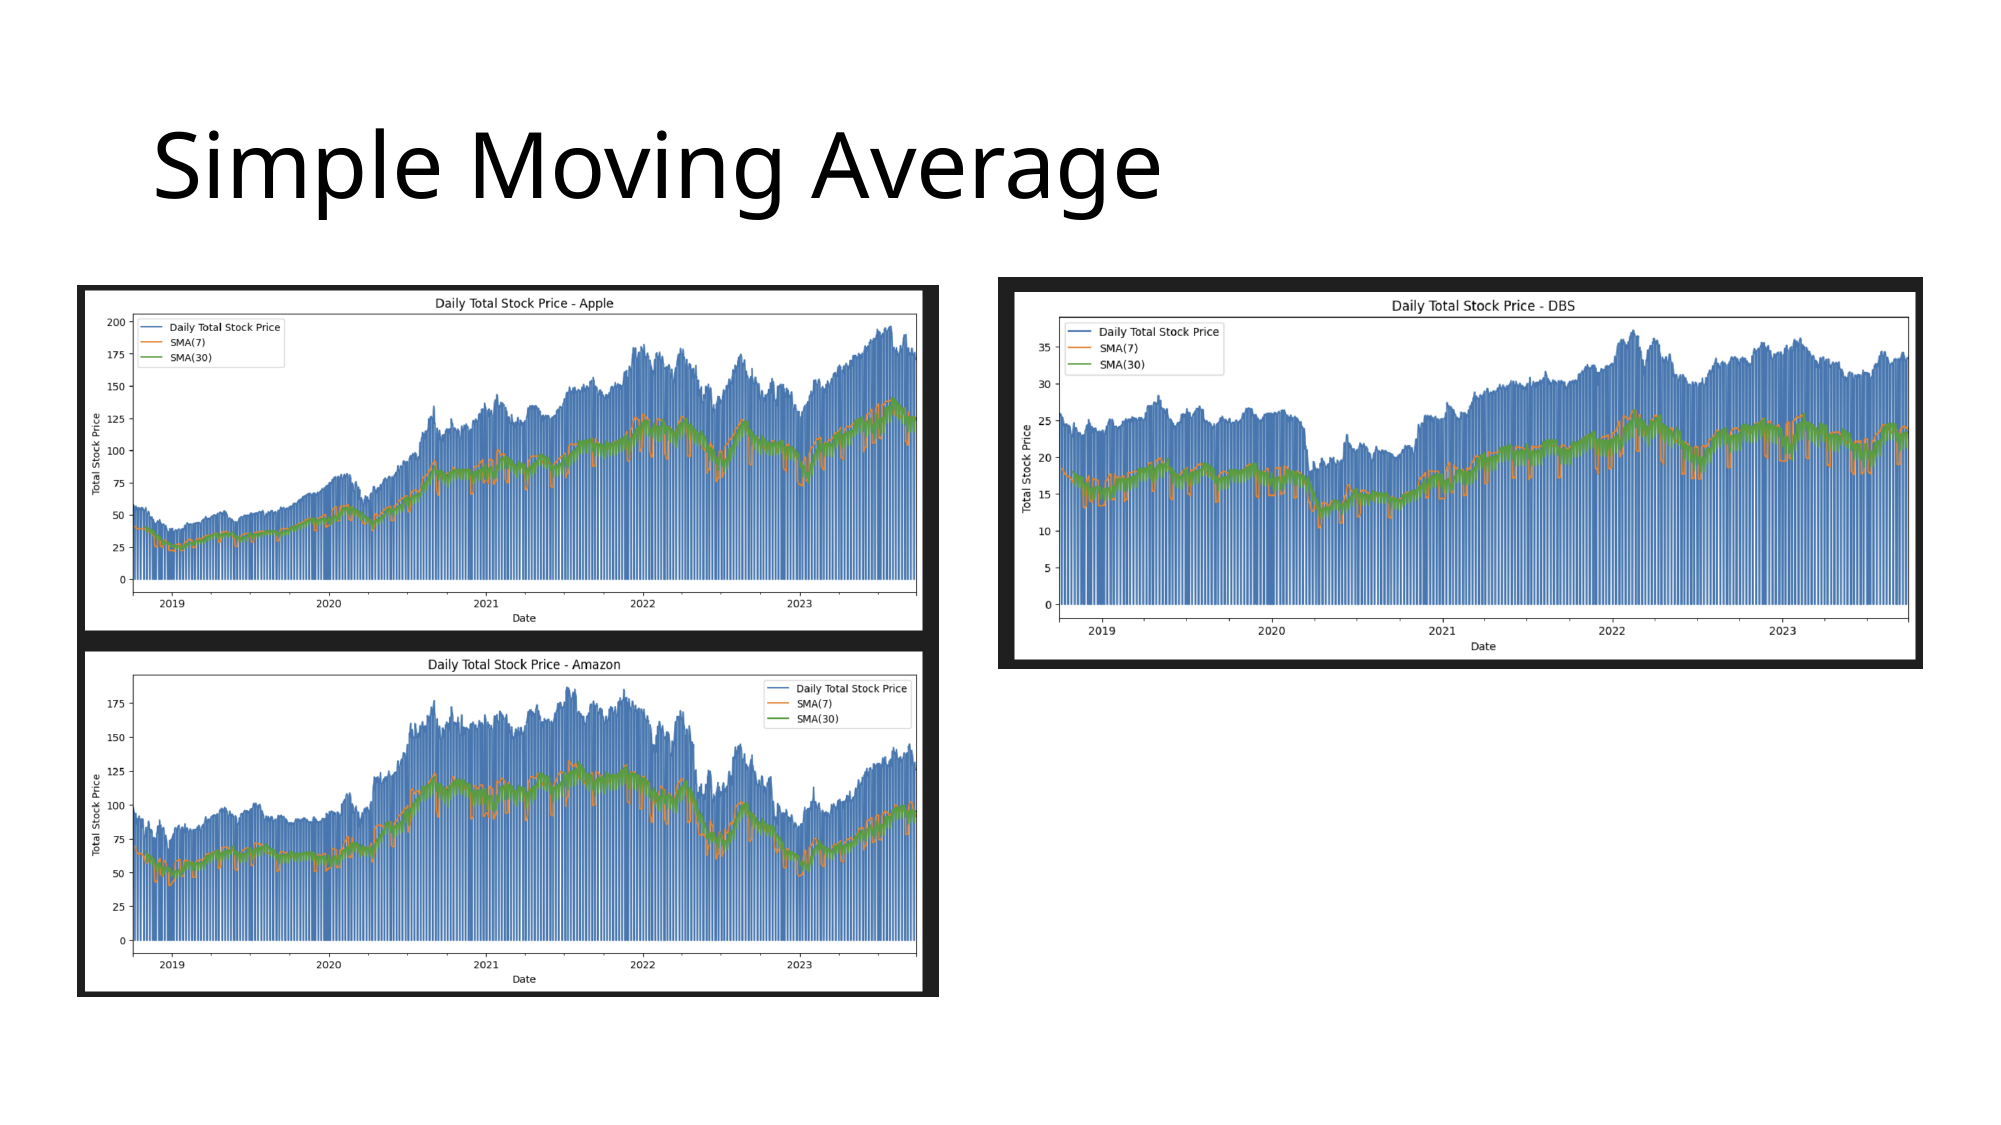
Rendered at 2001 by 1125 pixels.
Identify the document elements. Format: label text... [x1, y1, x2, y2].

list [77, 285, 939, 997]
picture [998, 277, 1923, 669]
title Simple Moving Average [137, 59, 1863, 278]
